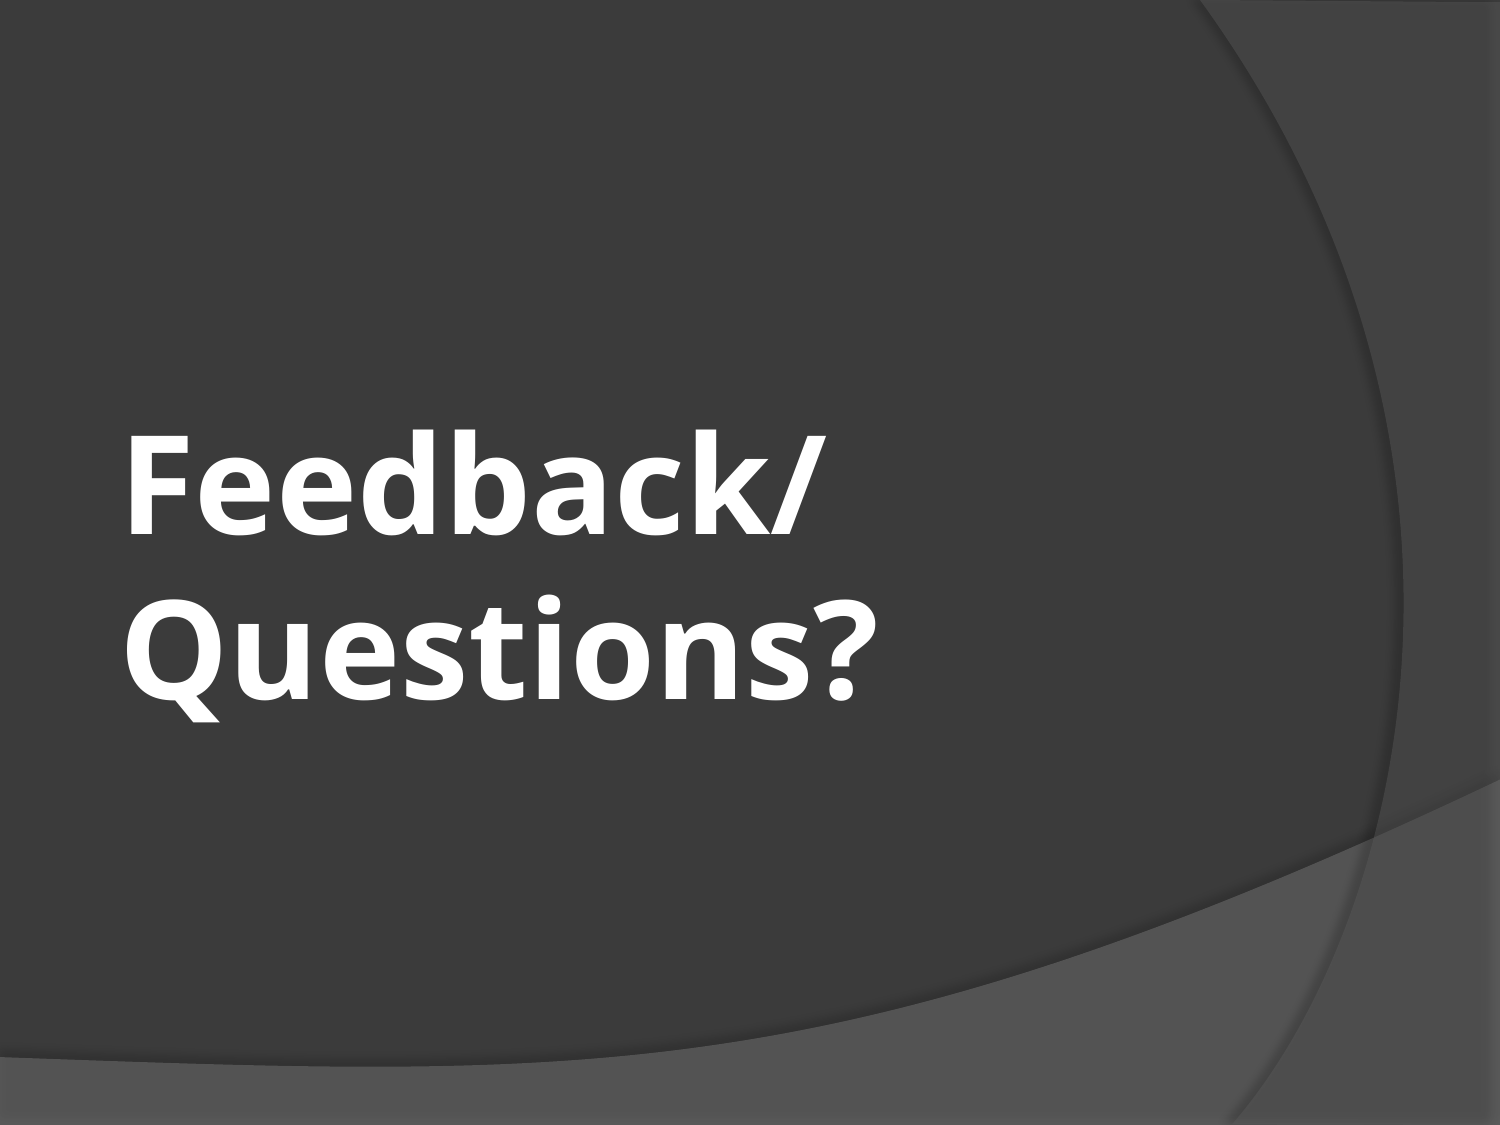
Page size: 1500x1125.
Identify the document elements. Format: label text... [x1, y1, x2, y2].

title Feedback/Questions? [112, 408, 1432, 717]
